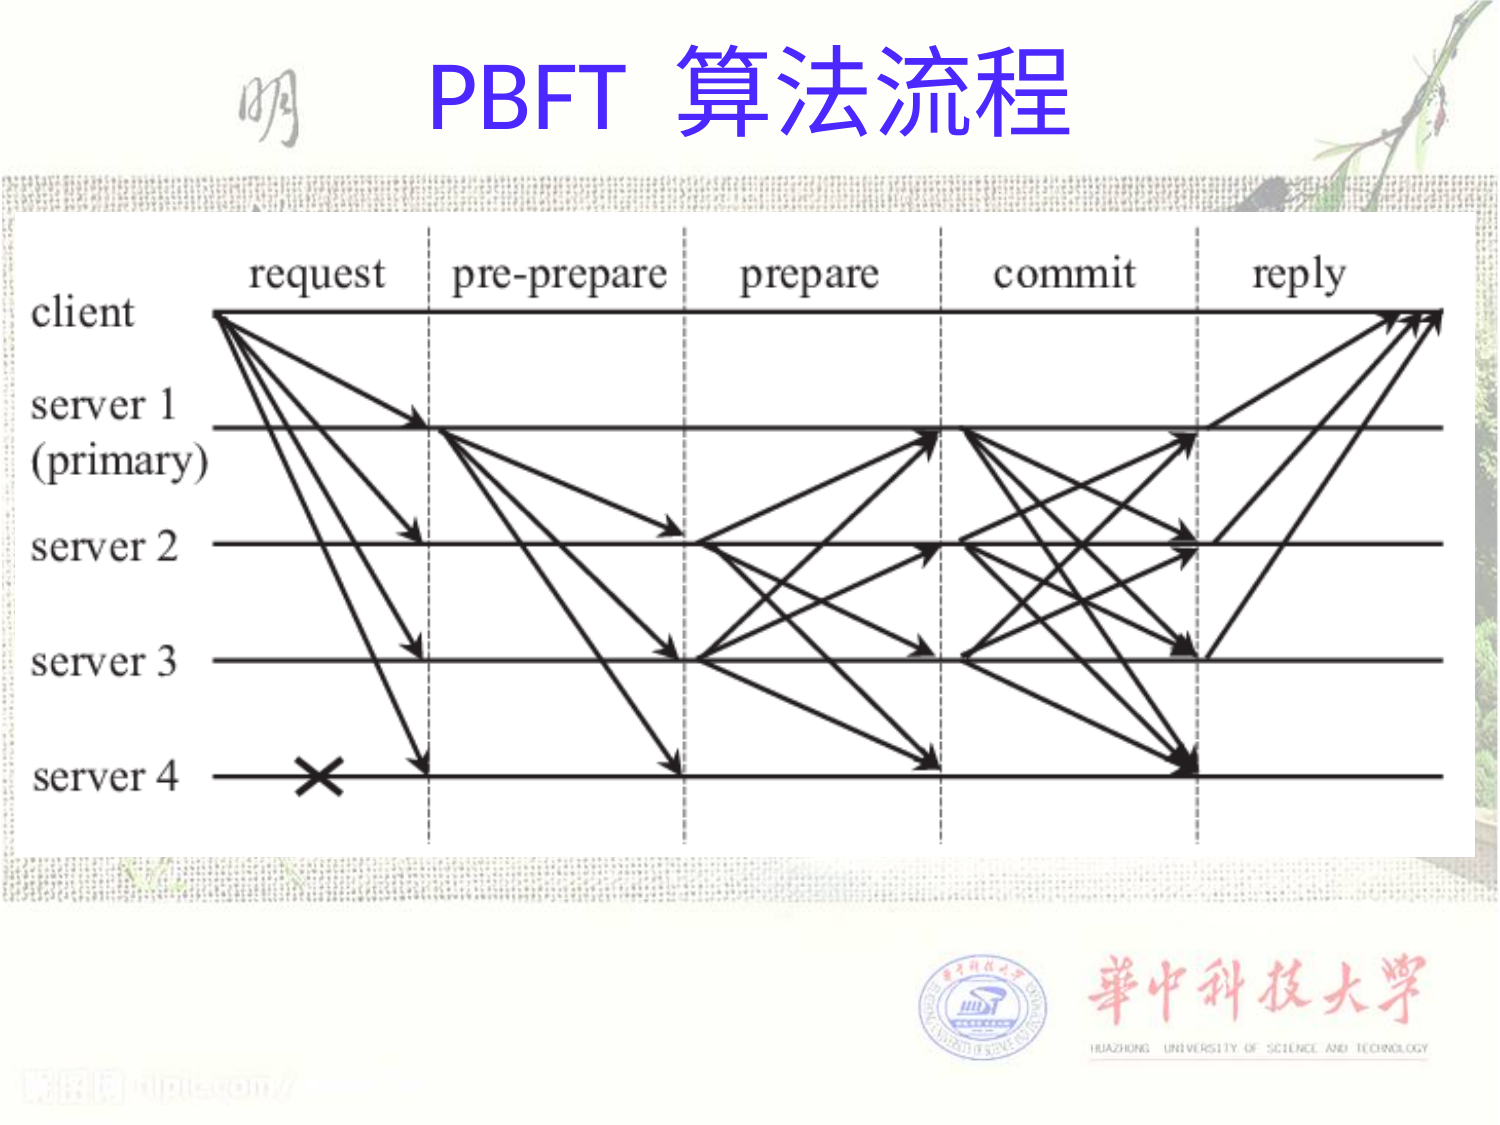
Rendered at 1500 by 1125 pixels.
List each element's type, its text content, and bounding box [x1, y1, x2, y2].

title PBFT 算法流程 [0, 0, 1500, 183]
picture [1, 183, 1499, 1125]
